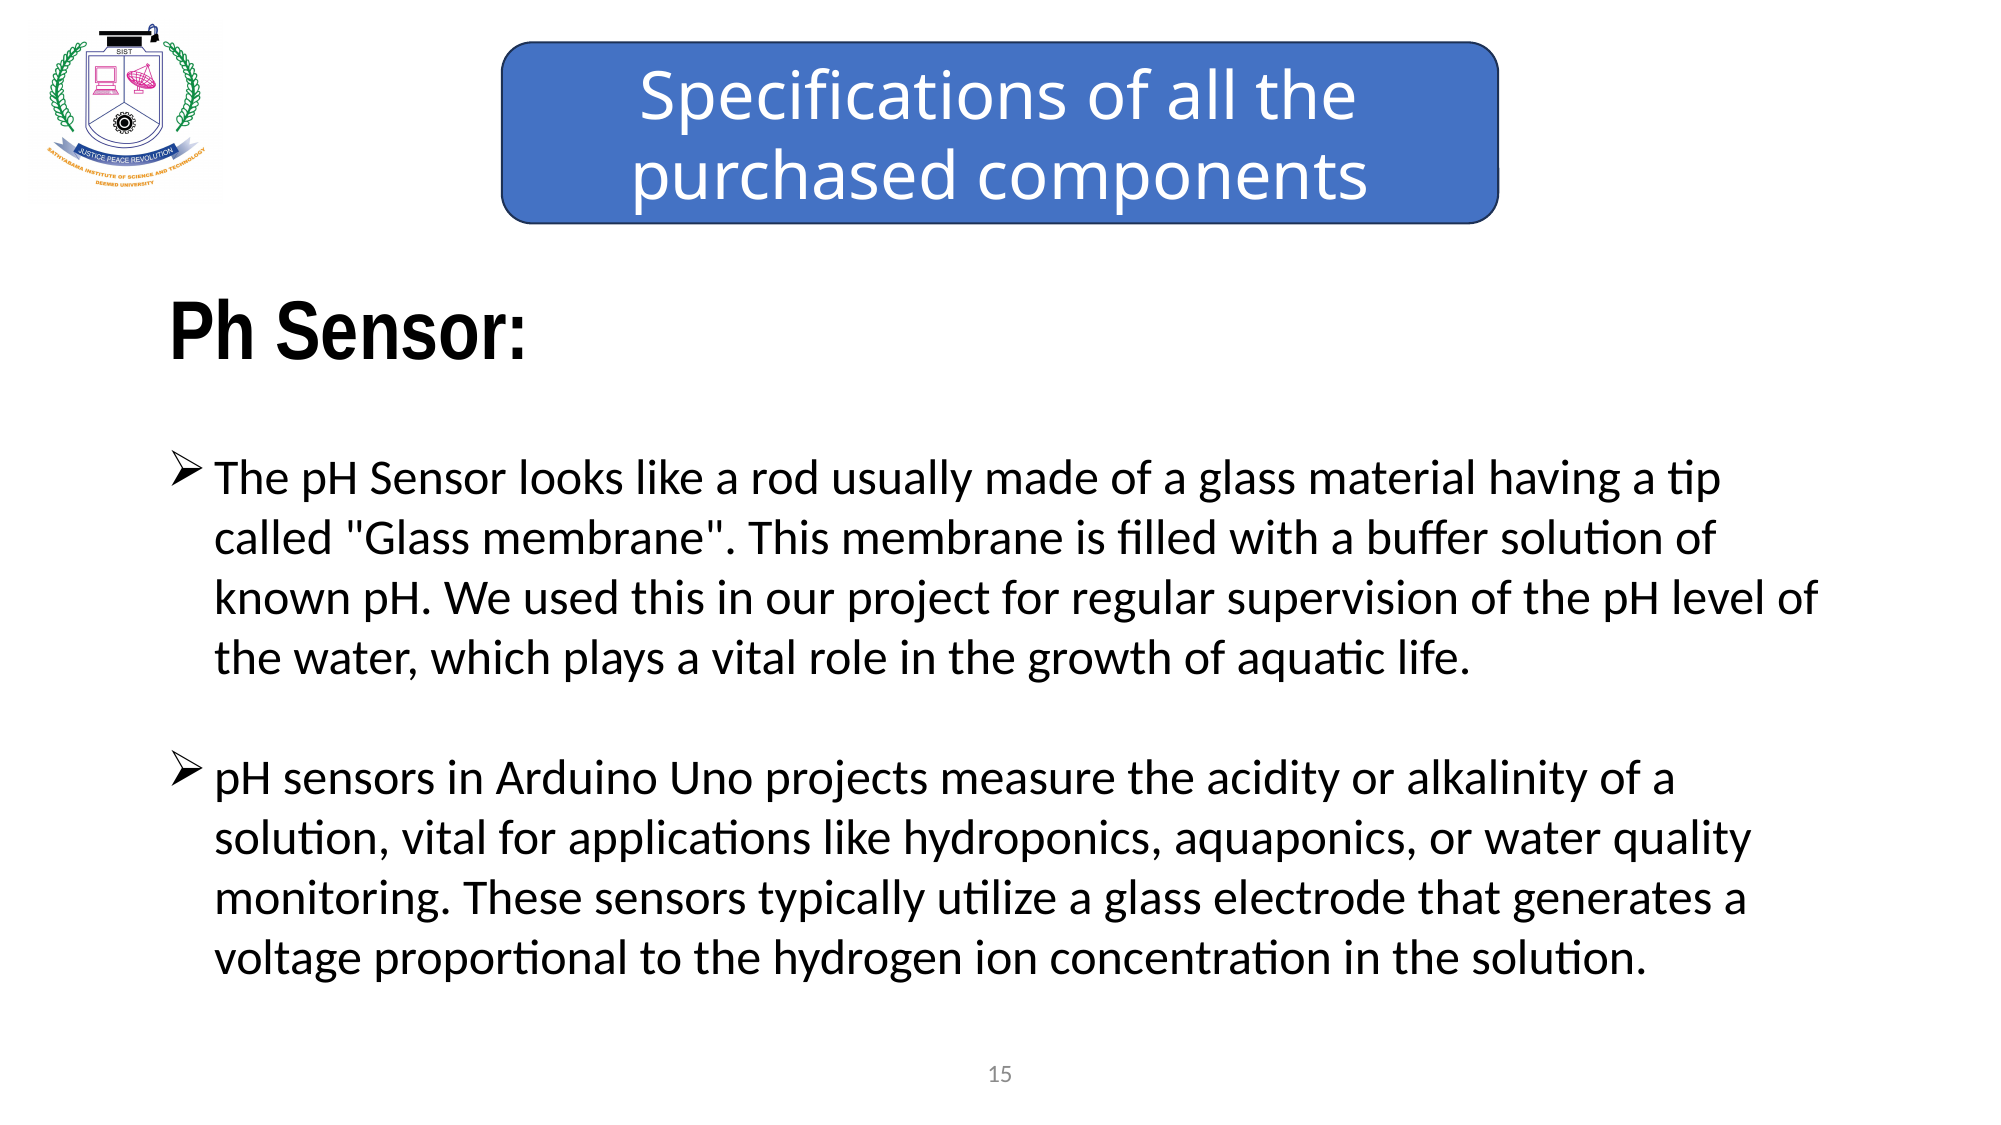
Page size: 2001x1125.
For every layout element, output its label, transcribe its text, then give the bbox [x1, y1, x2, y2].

picture [28, 19, 223, 204]
text_box The pH Sensor looks like a rod usually made of a glass material having a tip called "Glass membrane". This membrane is filled with a buffer solution of known pH. We used this in our project for regular supervision of the pH level of the water, which plays a vital role in the growth of aquatic life. pH sensors in Arduino Uno projects measure the acidity or alkalinity of a solution, vital for applications like hydroponics, aquaponics, or water quality monitoring. These sensors typically utilize a glass electrode that generates a voltage proportional to the hydrogen ion concentration in the solution. [152, 436, 1849, 992]
text_box Ph Sensor: [154, 268, 545, 384]
footer 15 [662, 1042, 1338, 1103]
text_box Specifications of all the purchased components [500, 41, 1500, 225]
